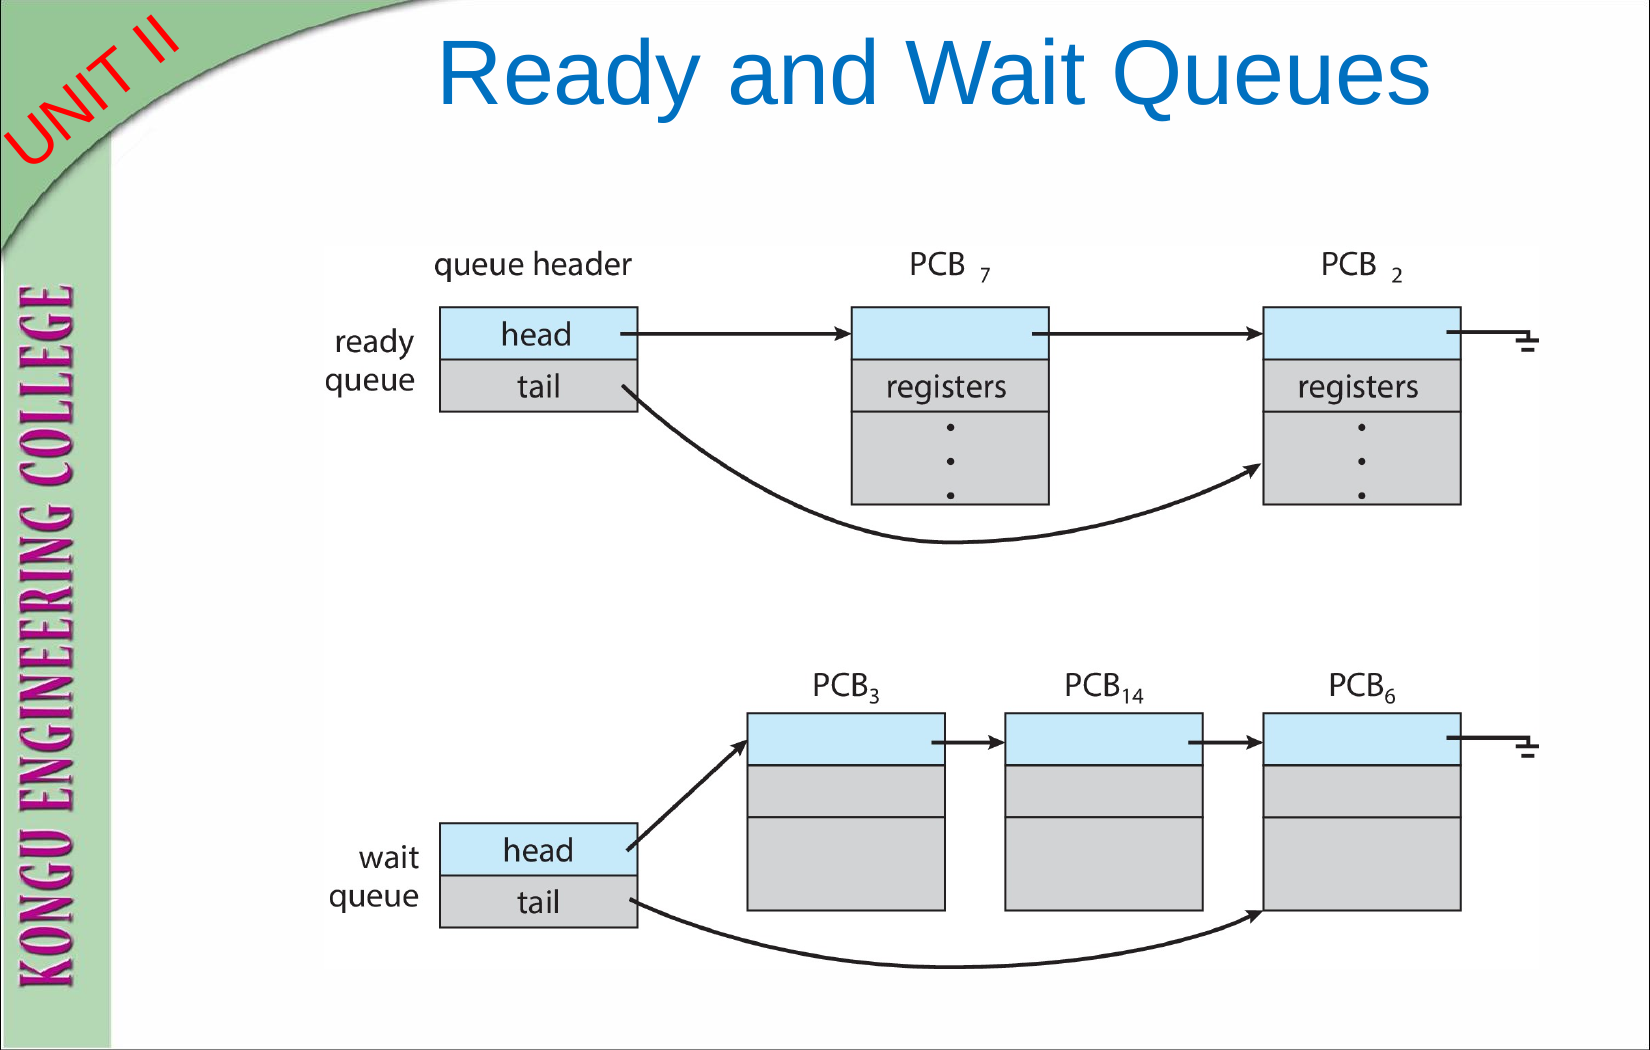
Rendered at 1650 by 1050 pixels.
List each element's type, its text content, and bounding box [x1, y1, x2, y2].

picture [0, 0, 1650, 1050]
title Ready and Wait Queues [274, 53, 1596, 124]
